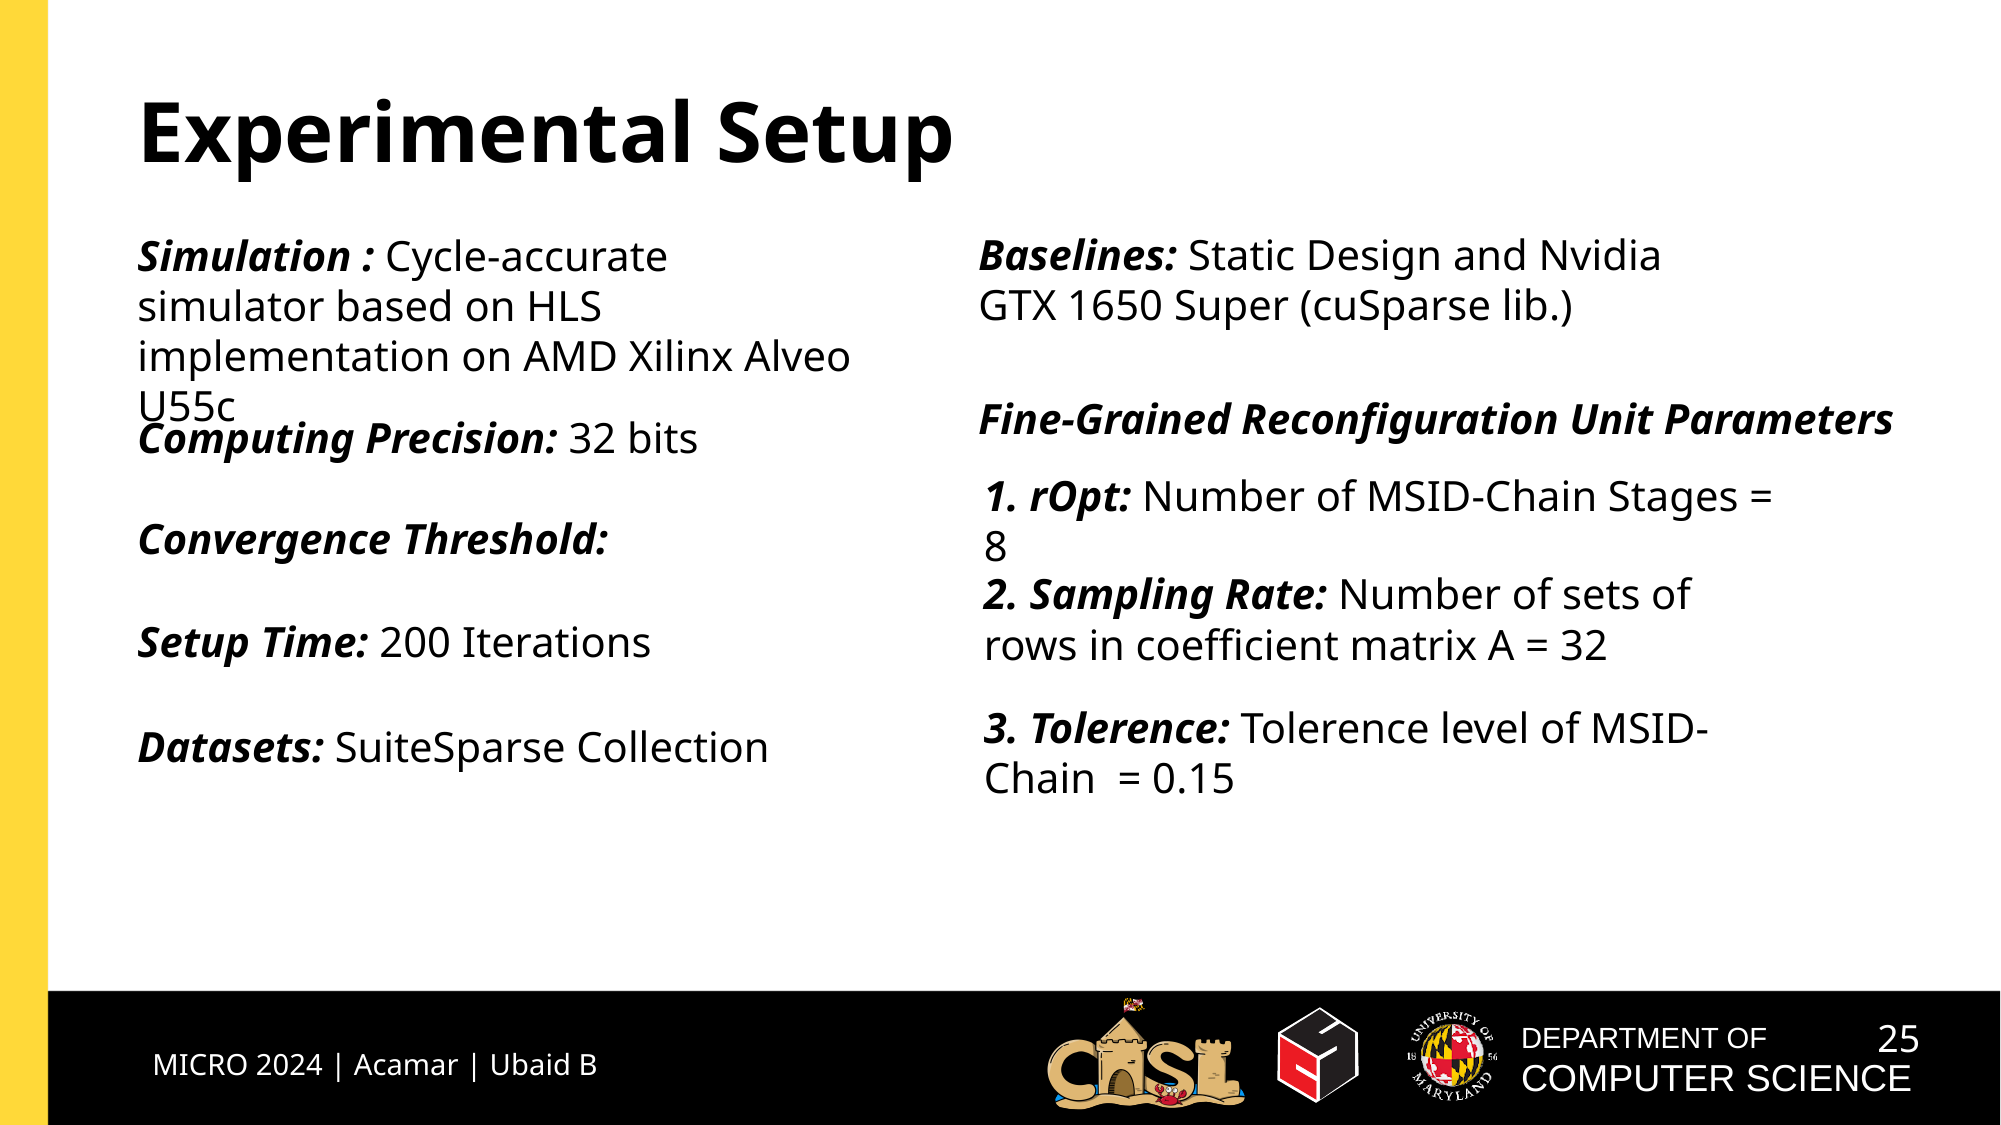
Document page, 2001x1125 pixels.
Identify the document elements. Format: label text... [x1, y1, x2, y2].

text_box Fine-Grained Reconfiguration Unit Parameters [963, 385, 1922, 451]
text_box 1. rOpt: Number of MSID-Chain Stages = 8 [969, 462, 1814, 577]
text_box Baselines: Static Design and Nvidia GTX 1650 Super (cuSparse lib.) [963, 220, 1721, 336]
title Experimental Setup [122, 50, 1554, 188]
footer MICRO 2024 | Acamar | Ubaid B [137, 1033, 1338, 1094]
text_box 3. Tolerence: Tolerence level of MSID-Chain = 0.15 [969, 694, 1726, 810]
picture [0, 0, 2001, 1125]
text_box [122, 221, 880, 782]
text_box 2. Sampling Rate: Number of sets of rows in coefficient matrix A = 32 [969, 561, 1726, 676]
